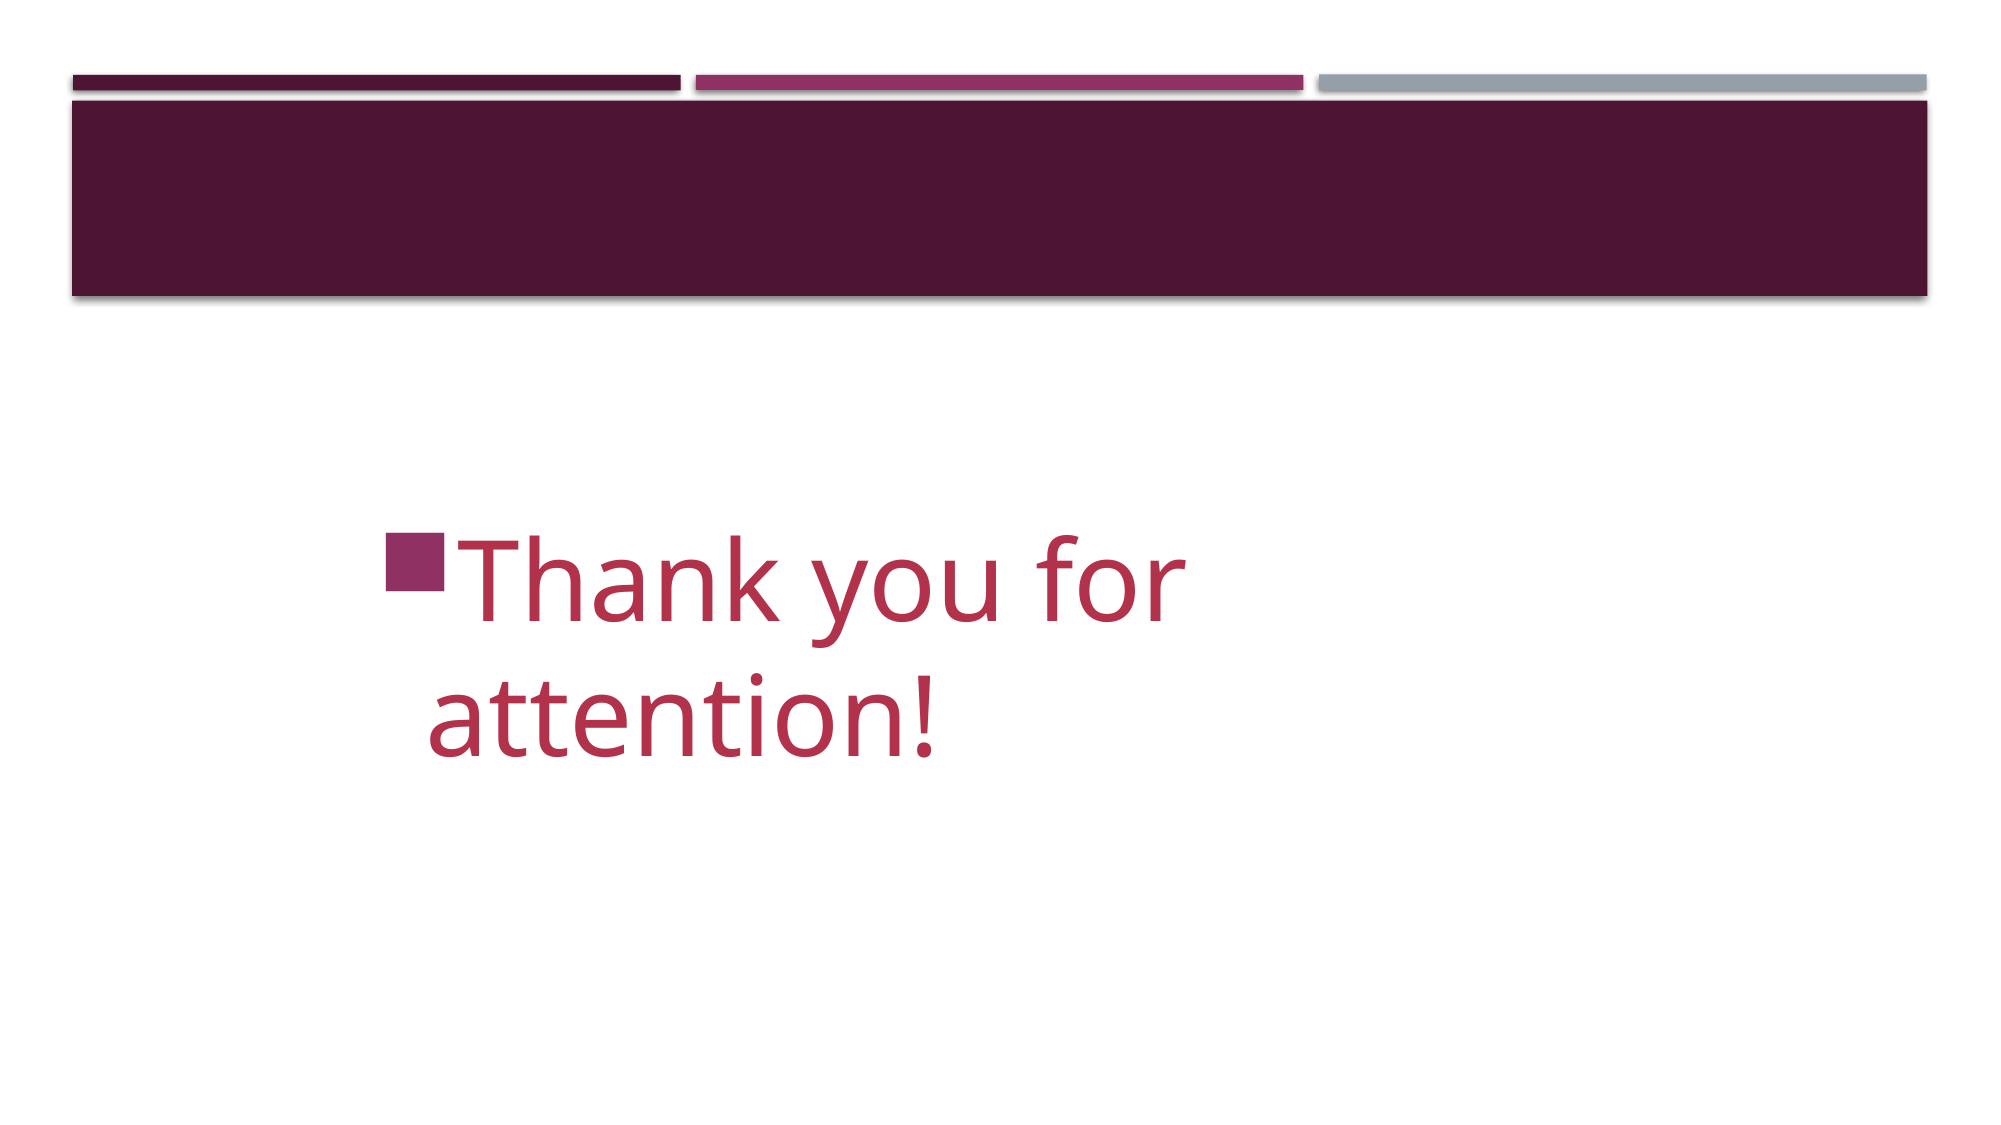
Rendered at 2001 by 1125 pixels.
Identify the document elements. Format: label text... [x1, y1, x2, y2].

list Thank you for attention! [360, 341, 1640, 946]
